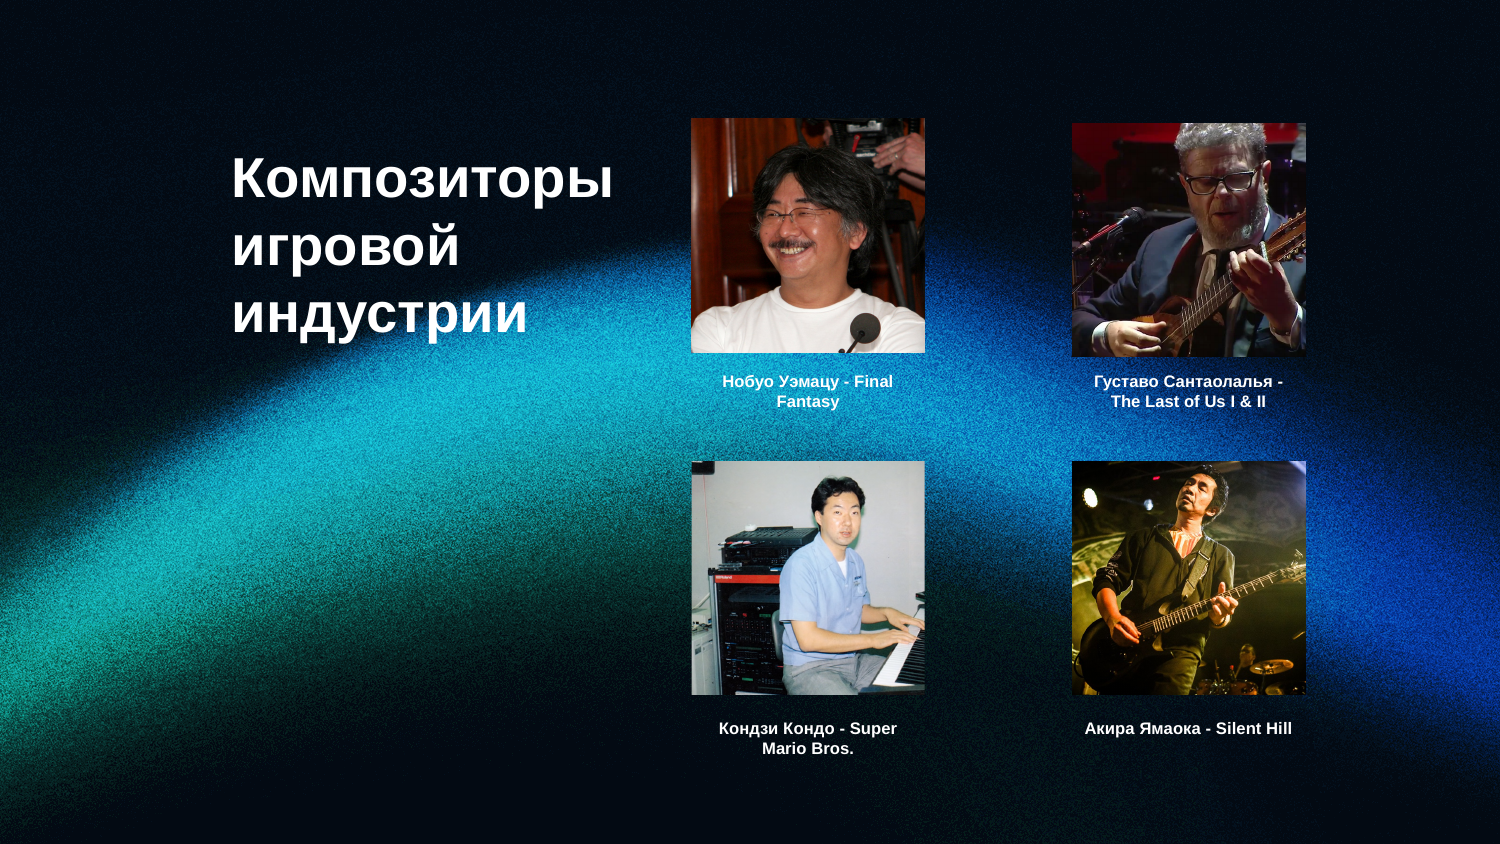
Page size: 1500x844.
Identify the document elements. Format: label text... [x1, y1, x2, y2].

text_box Акира Ямаока - Silent Hill [1072, 712, 1306, 755]
picture [0, 0, 1500, 844]
text_box Нобуо Уэмацу - Final Fantasy [691, 365, 925, 408]
text_box Густаво Сантаолалья - The Last of Us I & II [1072, 365, 1306, 408]
text_box Композиторы игровой индустрии [220, 135, 651, 350]
text_box Кондзи Кондо - Super Mario Bros. [691, 712, 925, 755]
